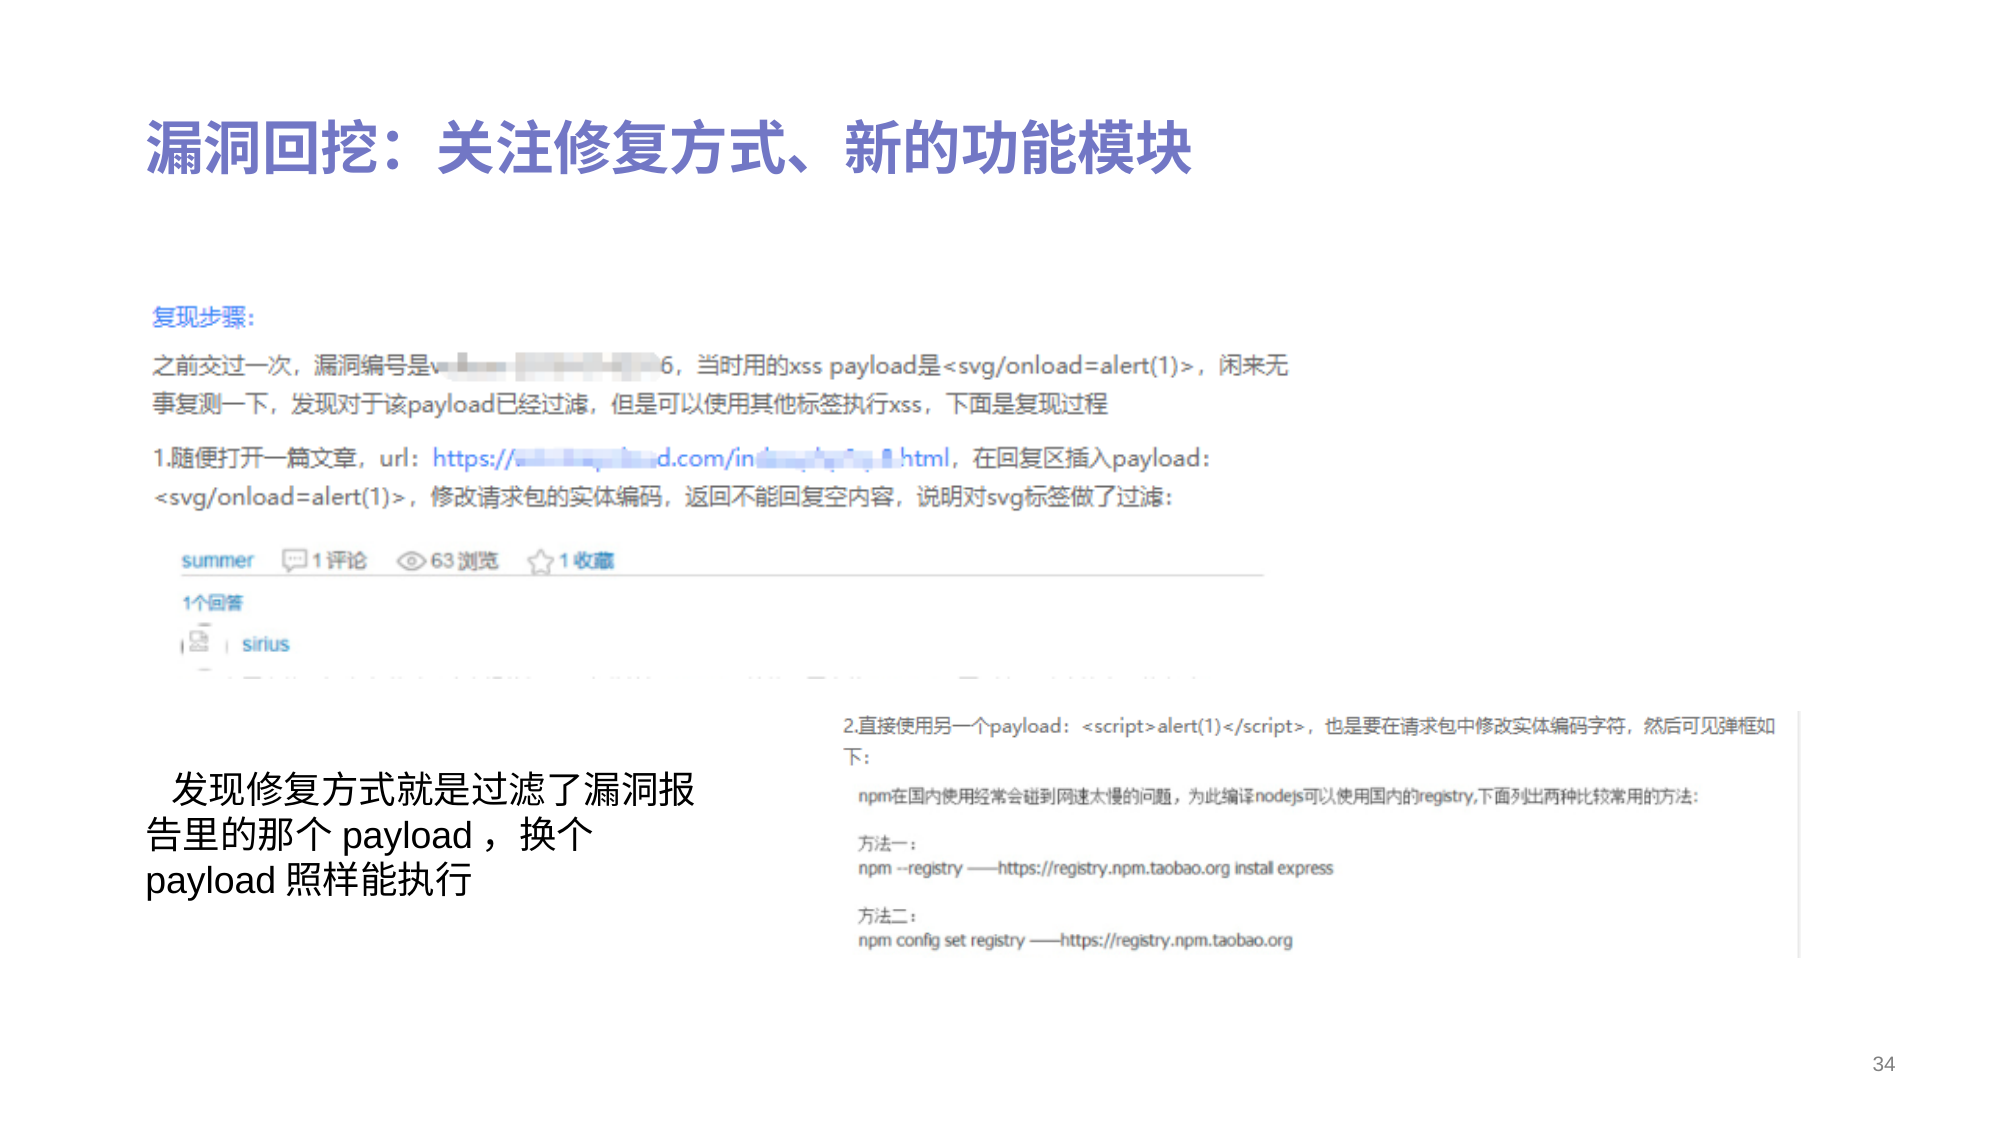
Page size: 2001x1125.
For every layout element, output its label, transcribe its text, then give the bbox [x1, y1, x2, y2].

text_box 发现修复方式就是过滤了漏洞报告里的那个payload，换个payload照样能执行 [130, 758, 740, 909]
picture [130, 295, 1315, 680]
picture [828, 711, 1801, 958]
text_box 漏洞回挖：关注修复方式、新的功能模块 [130, 20, 1911, 190]
text_box 34 [1433, 1046, 1911, 1081]
